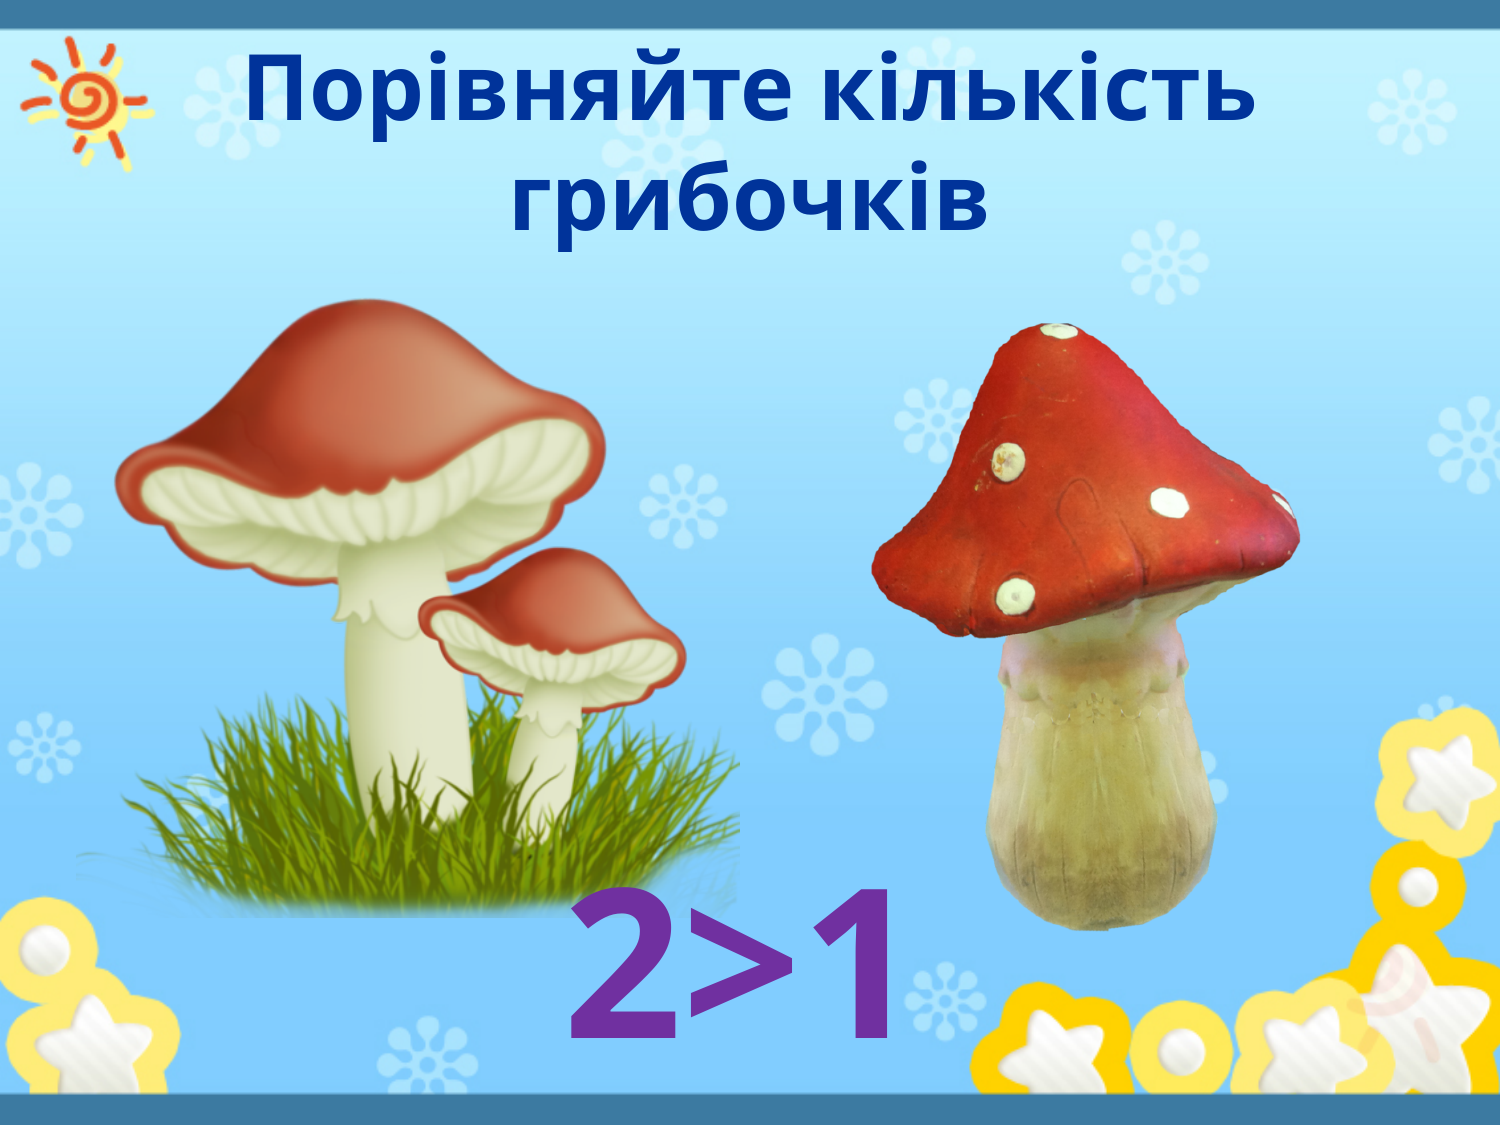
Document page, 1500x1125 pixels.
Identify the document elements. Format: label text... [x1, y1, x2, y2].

text_box 2>1 [549, 822, 1282, 1088]
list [762, 276, 1426, 991]
title Порівняйте кількість грибочків [75, 45, 1425, 233]
picture [0, 0, 1500, 1125]
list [76, 254, 740, 919]
